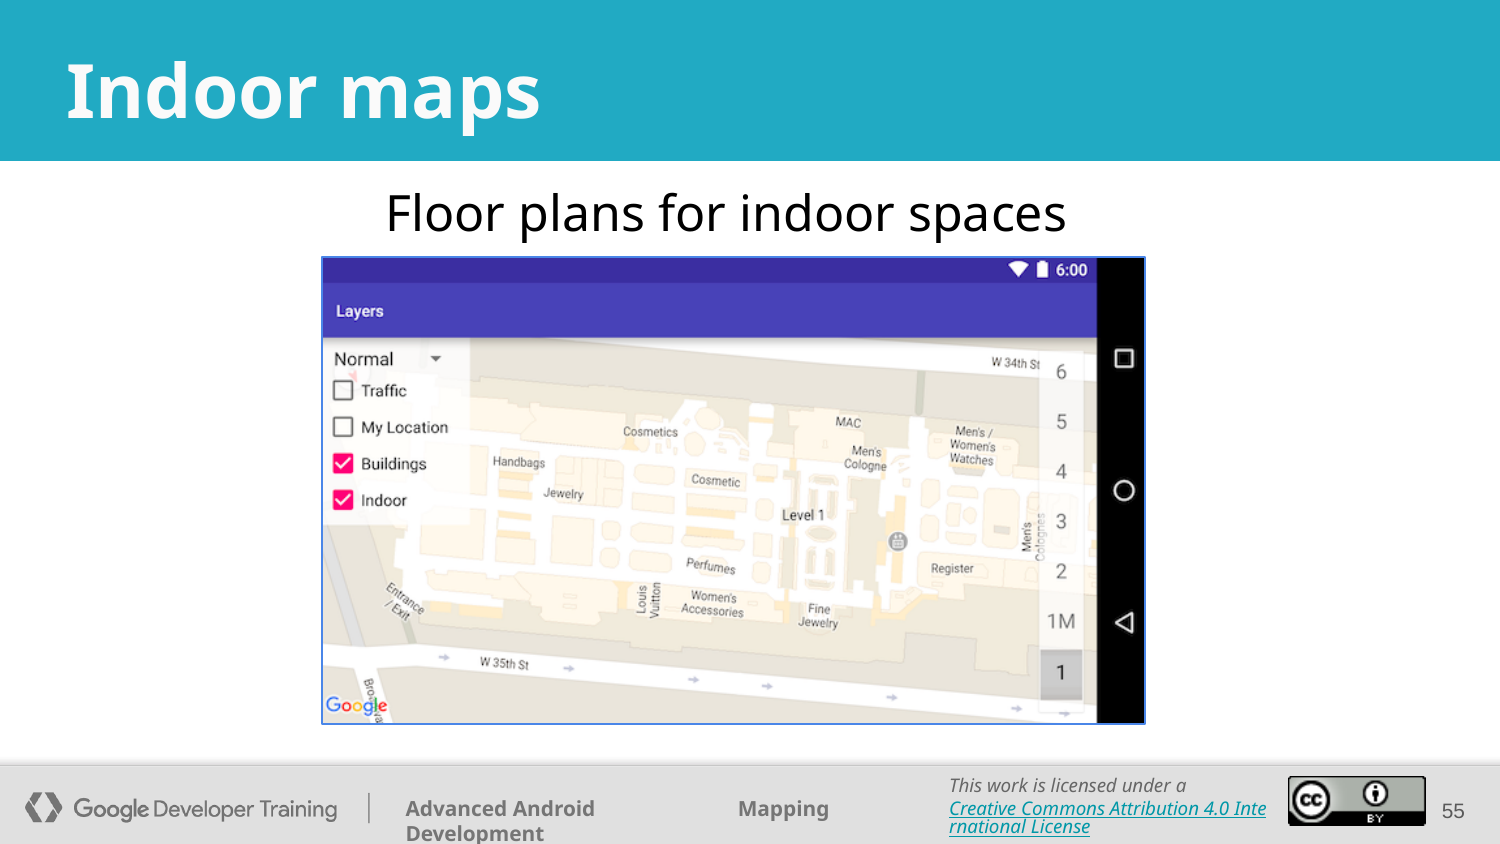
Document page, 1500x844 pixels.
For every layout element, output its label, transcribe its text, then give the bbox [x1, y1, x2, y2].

list Floor plans for indoor spaces [370, 157, 1207, 299]
picture [0, 161, 1500, 844]
title Indoor maps [51, 28, 1449, 122]
slide_number ‹#› [1389, 777, 1480, 842]
picture [322, 257, 1145, 724]
